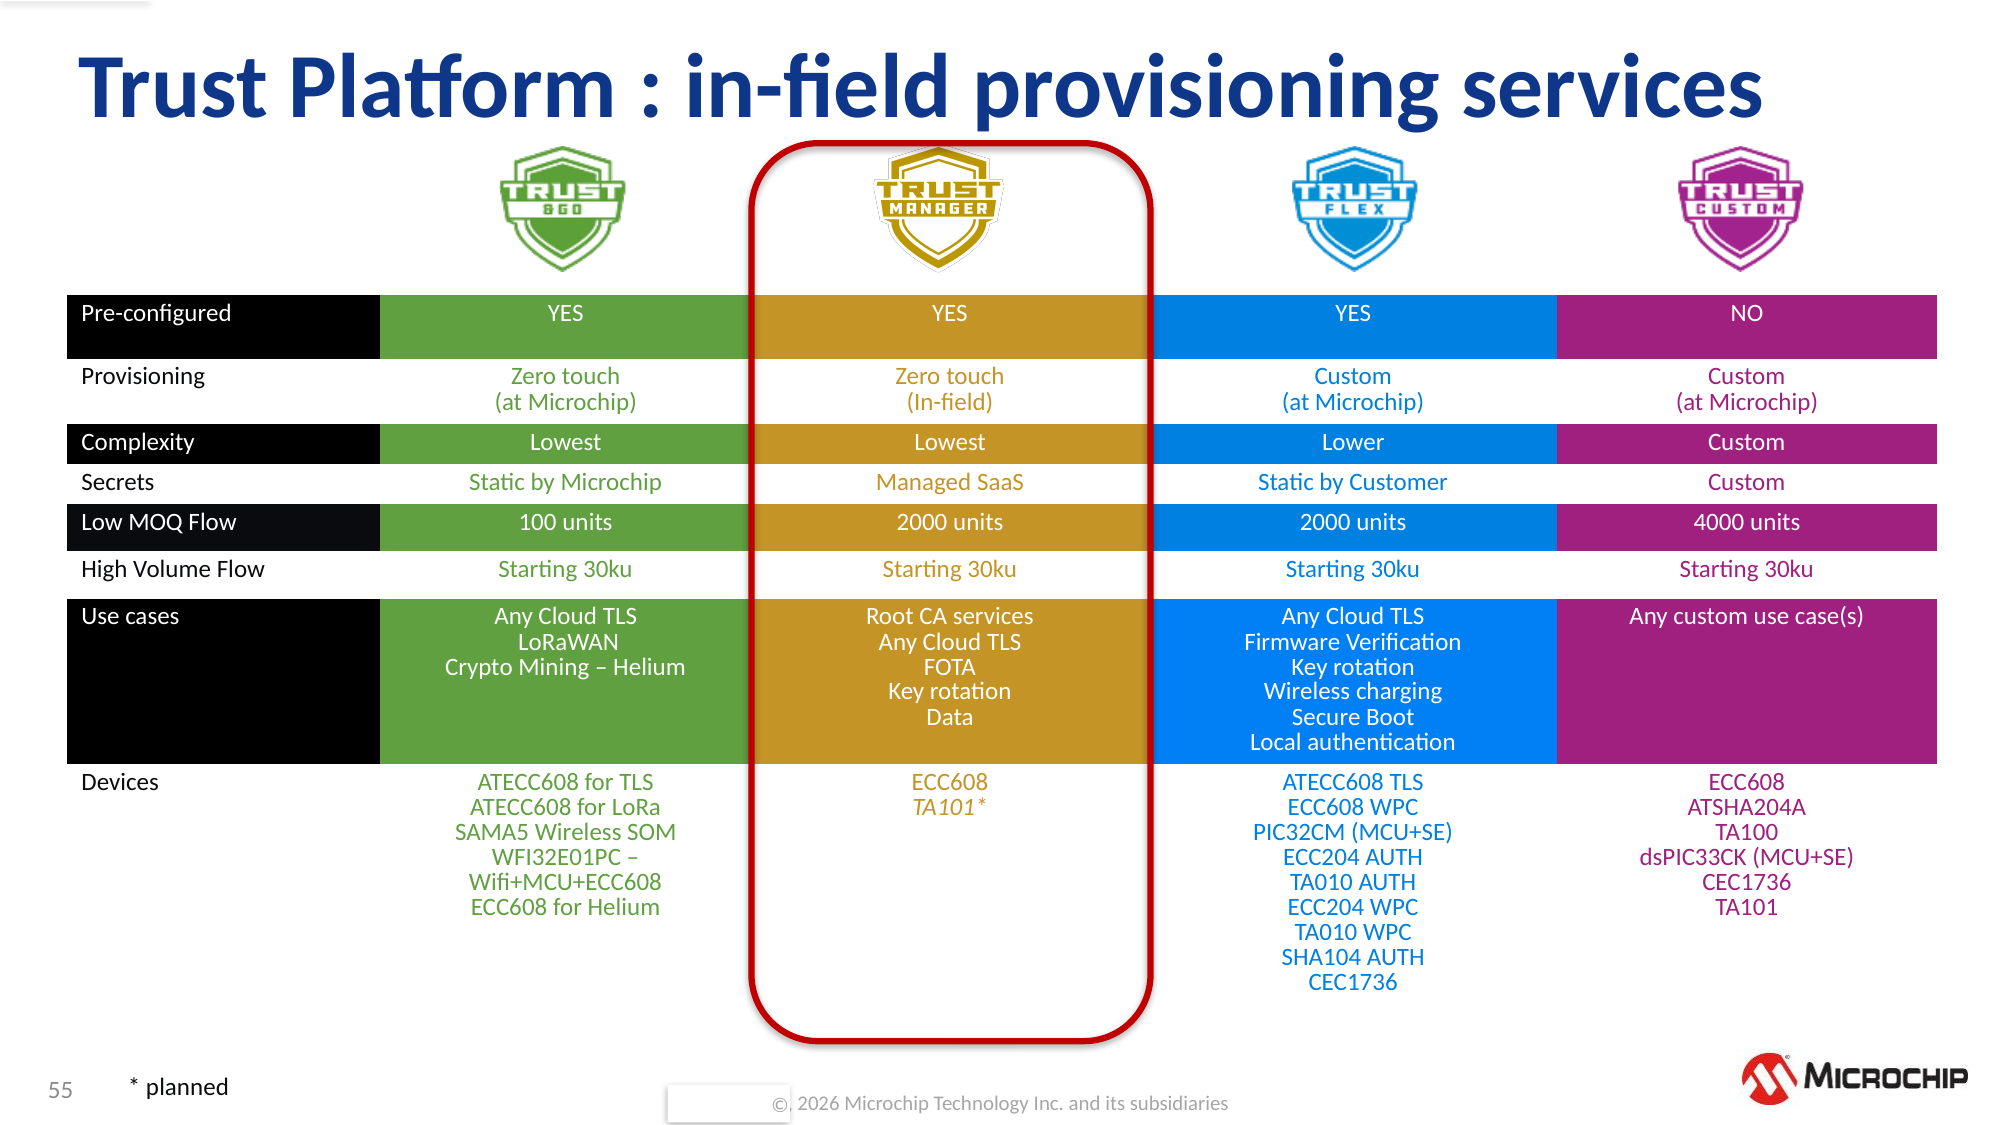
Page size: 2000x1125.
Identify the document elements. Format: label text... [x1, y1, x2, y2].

table_header Pre-configured [67, 295, 380, 359]
table_cell Devices [67, 764, 380, 1004]
table_cell Secrets [67, 464, 380, 504]
table_cell Static by Customer [1155, 464, 1557, 504]
table_cell Use cases [67, 599, 380, 764]
table_cell Any Cloud TLS LoRaWAN Crypto Mining – Helium [380, 599, 746, 764]
table_cell 2000 units [1155, 504, 1557, 551]
table_cell Complexity [67, 424, 380, 464]
table_cell 100 units [380, 504, 746, 551]
table_header YES [1155, 295, 1557, 359]
table_cell Starting 30ku [380, 551, 746, 599]
table_cell Custom [1557, 464, 1937, 504]
table_cell Any Cloud TLS Firmware Verification Key rotation Wireless charging Secure Boot Local authentication [1155, 599, 1557, 764]
picture [1677, 146, 1805, 272]
table_cell Lower [1155, 424, 1557, 464]
picture [1736, 1049, 1974, 1109]
table_cell Lowest [380, 424, 746, 464]
table_cell 4000 units [1557, 504, 1937, 551]
table_cell High Volume Flow [67, 551, 380, 599]
table_cell Zero touch (at Microchip) [380, 359, 746, 424]
table_cell ATECC608 for TLS ATECC608 for LoRa SAMA5 Wireless SOM WFI32E01PC – Wifi+MCU+ECC608 ECC608 for Helium [380, 764, 751, 1004]
table_cell Starting 30ku [1155, 551, 1557, 599]
title Trust Platform : in-field provisioning services [58, 15, 1929, 144]
text_box * planned [113, 1063, 245, 1108]
table_cell Custom (at Microchip) [1557, 359, 1937, 424]
table_cell Static by Microchip [380, 464, 746, 504]
table_cell ATECC608 TLS ECC608 WPC PIC32CM (MCU+SE) ECC204 AUTH TA010 AUTH ECC204 WPC TA010 WPC SHA104 AUTH CEC1736 [1150, 764, 1557, 1004]
table_cell Low MOQ Flow [67, 504, 380, 551]
table_cell Custom (at Microchip) [1155, 359, 1557, 424]
table_header NO [1557, 295, 1937, 359]
table_cell Provisioning [67, 359, 380, 424]
table_cell Starting 30ku [1557, 551, 1937, 599]
table_cell Custom [1557, 424, 1937, 464]
text_box [750, 142, 1152, 1042]
table_header YES [380, 295, 746, 359]
slide_number 55 [25, 1058, 89, 1119]
picture [1291, 146, 1419, 272]
picture [872, 142, 1005, 273]
table_cell ECC608 ATSHA204A TA100 dsPIC33CK (MCU+SE) CEC1736 TA101 [1557, 764, 1937, 1004]
table_cell Any custom use case(s) [1557, 599, 1937, 764]
picture [499, 146, 627, 272]
